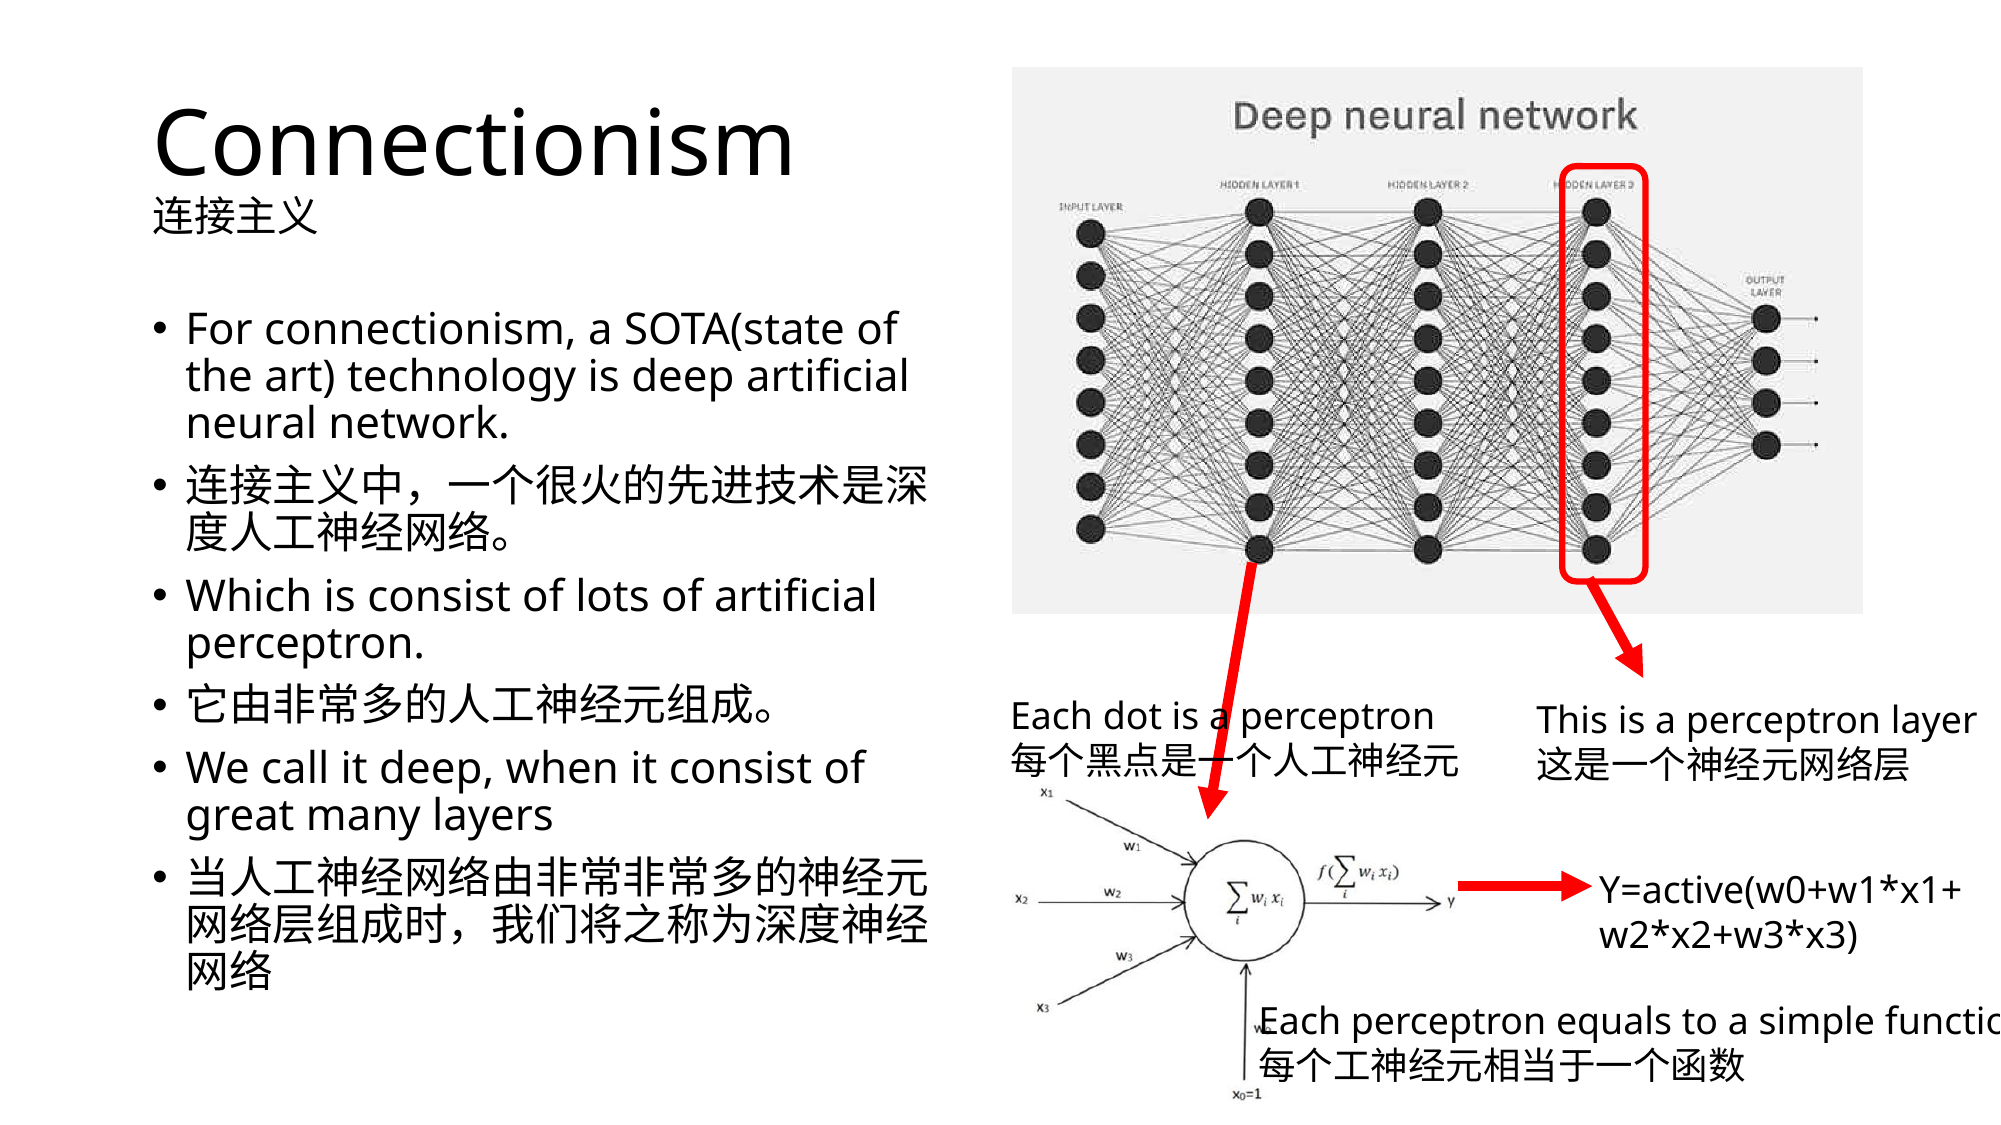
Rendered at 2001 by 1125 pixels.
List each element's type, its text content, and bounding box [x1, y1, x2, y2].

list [1012, 67, 1863, 614]
text_box This is a perceptron layer 这是一个神经元网络层 [1521, 689, 1993, 794]
text_box Each perceptron equals to a simple function 每个工神经元相当于一个函数 [1459, 989, 2000, 1095]
text_box Y=active(w0+w1*x1+ w2*x2+w3*x3) [1584, 858, 1978, 964]
title Connectionism 连接主义 [137, 59, 1863, 278]
text_box For connectionism, a SOTA(state of the art) technology is deep artificial neural network. 连接主义中，一个很火的先进技术是深度人工神经网络。 Which is consist of lots of artificial perceptron. 它由非常多的人工神经元组成。 We call it deep, when it consist of great many layers 当人工神经网络由非常非常多的神经元网络层组成时，我们将之称为深度神经网络 [137, 299, 955, 1014]
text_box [1588, 578, 1644, 678]
text_box Each dot is a perceptron 每个黑点是一个人工神经元 [1253, 684, 1476, 790]
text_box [1207, 562, 1253, 820]
text_box Each dot is a perceptron 每个黑点是一个人工神经元 [995, 684, 1207, 790]
picture [1012, 784, 1459, 1105]
